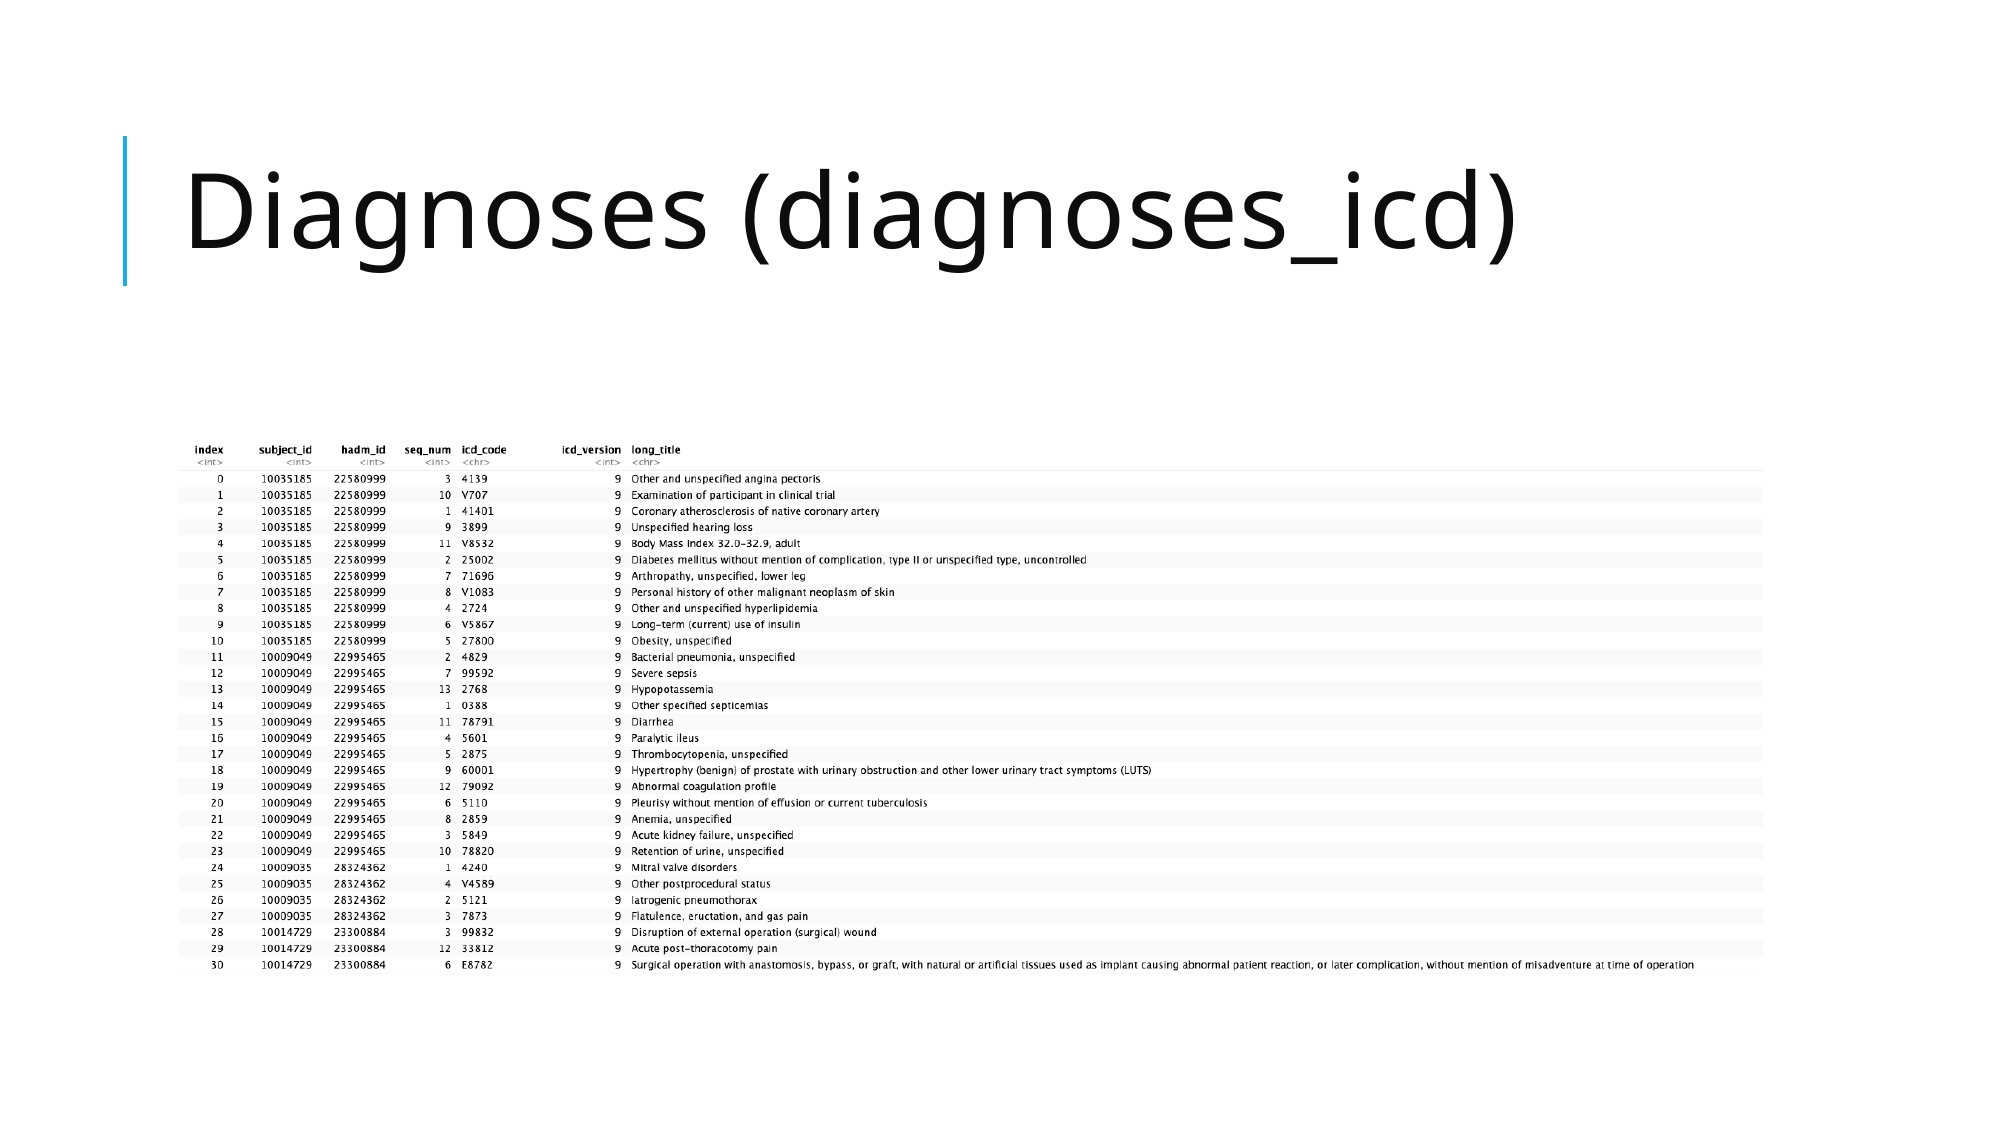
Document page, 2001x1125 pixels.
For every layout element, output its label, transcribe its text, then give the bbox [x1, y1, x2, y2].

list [167, 436, 1763, 974]
title Diagnoses (diagnoses_icd) [168, 96, 1763, 342]
